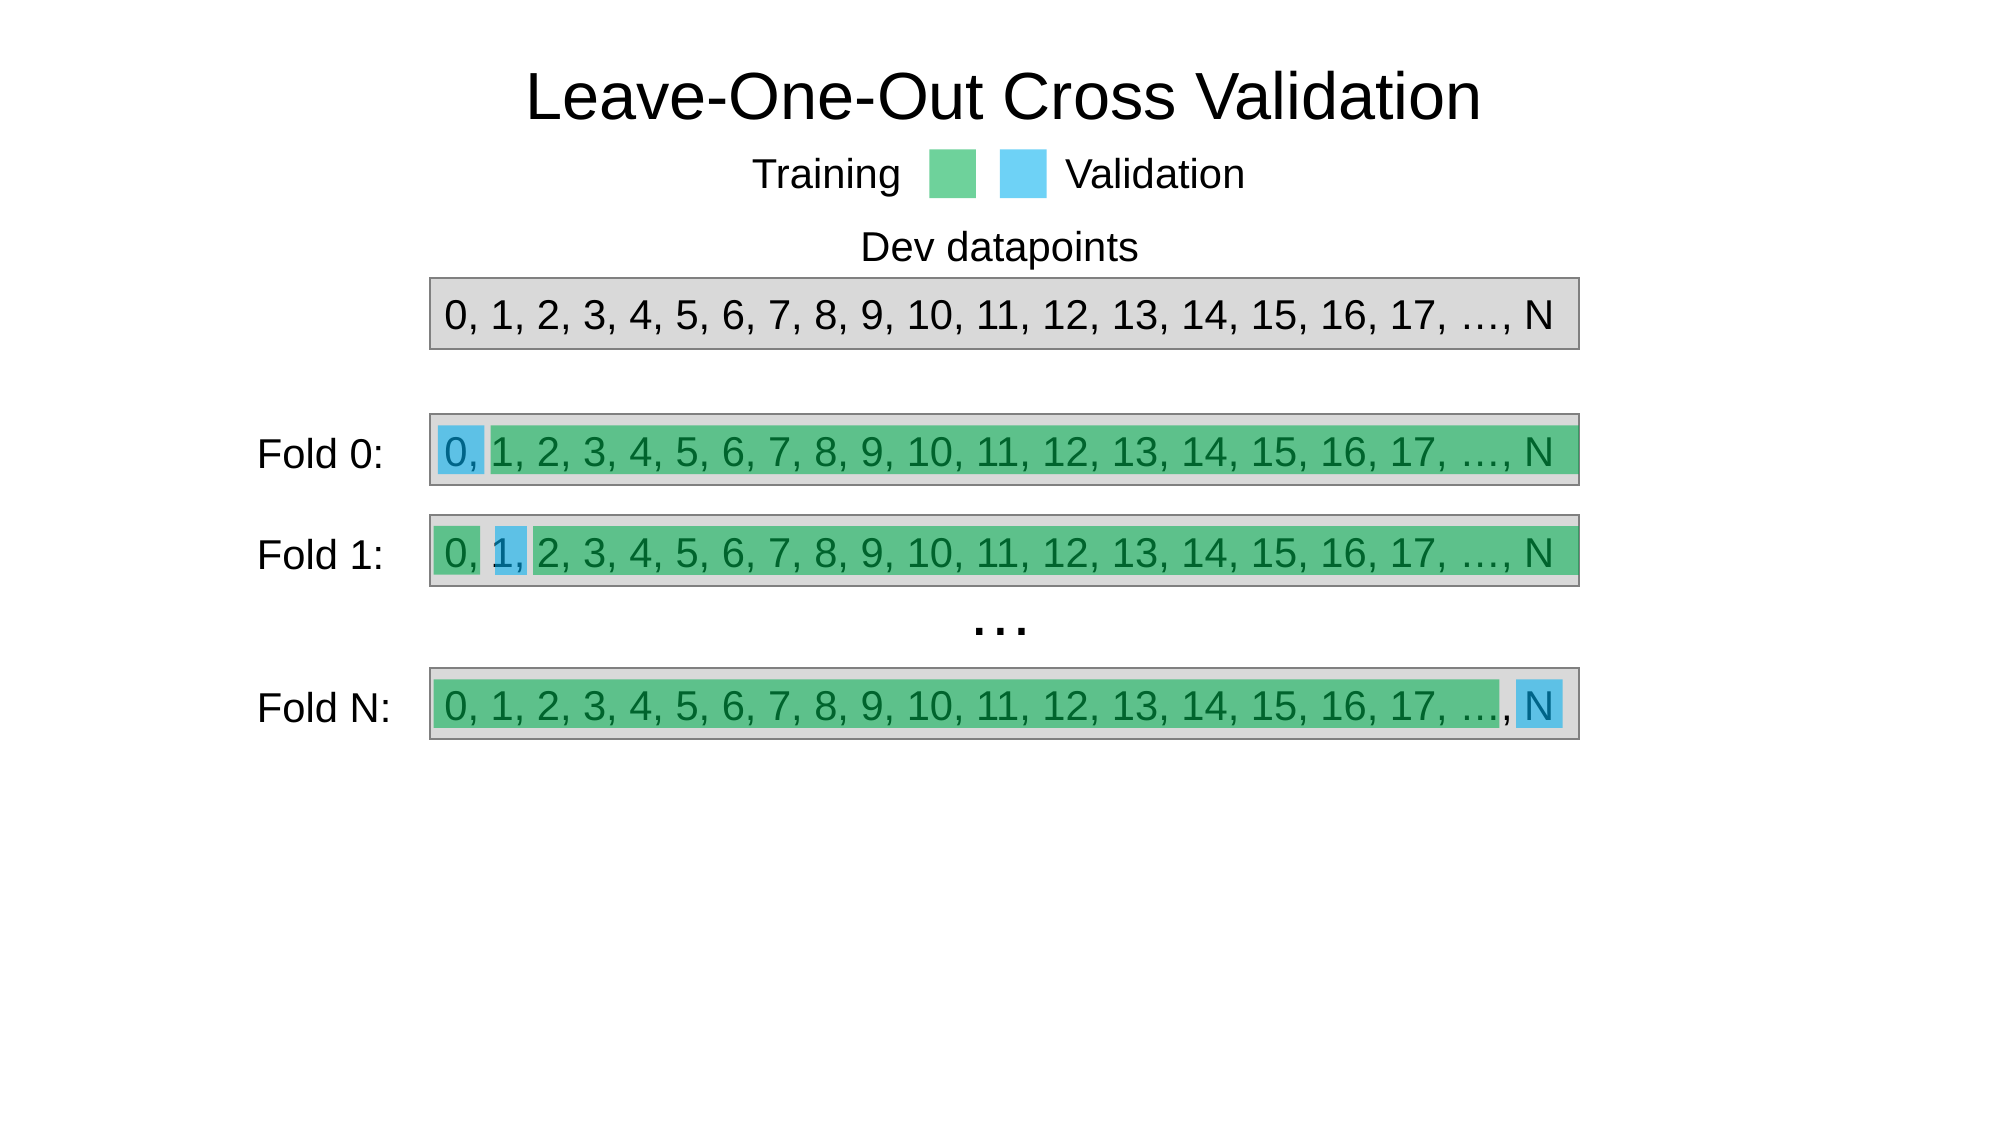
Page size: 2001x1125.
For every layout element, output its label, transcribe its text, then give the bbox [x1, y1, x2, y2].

text_box [490, 424, 1580, 475]
text_box Leave-One-Out Cross Validation [510, 45, 1499, 140]
text_box [437, 424, 485, 475]
text_box [432, 525, 481, 576]
text_box Fold 0: [242, 419, 400, 485]
text_box [532, 525, 1580, 576]
text_box Fold 1: [242, 520, 400, 585]
text_box [999, 148, 1048, 199]
text_box 0, 1, 2, 3, 4, 5, 6, 7, 8, 9, 10, 11, 12, 13, 14, 15, 16, 17, …, N [429, 413, 1580, 486]
text_box 0, 1, 2, 3, 4, 5, 6, 7, 8, 9, 10, 11, 12, 13, 14, 15, 16, 17, …, N [429, 514, 1580, 587]
text_box 0, 1, 2, 3, 4, 5, 6, 7, 8, 9, 10, 11, 12, 13, 14, 15, 16, 17, …, N [429, 277, 1580, 350]
text_box [494, 525, 528, 576]
text_box Fold N: [242, 673, 407, 739]
text_box 0, 1, 2, 3, 4, 5, 6, 7, 8, 9, 10, 11, 12, 13, 14, 15, 16, 17, …, N [429, 667, 1580, 740]
text_box … [953, 561, 1050, 656]
text_box Validation [1050, 139, 1261, 205]
text_box Dev datapoints [845, 212, 1155, 277]
text_box [432, 678, 1501, 729]
text_box [1515, 678, 1564, 729]
text_box Training [737, 139, 917, 205]
text_box [928, 148, 977, 199]
